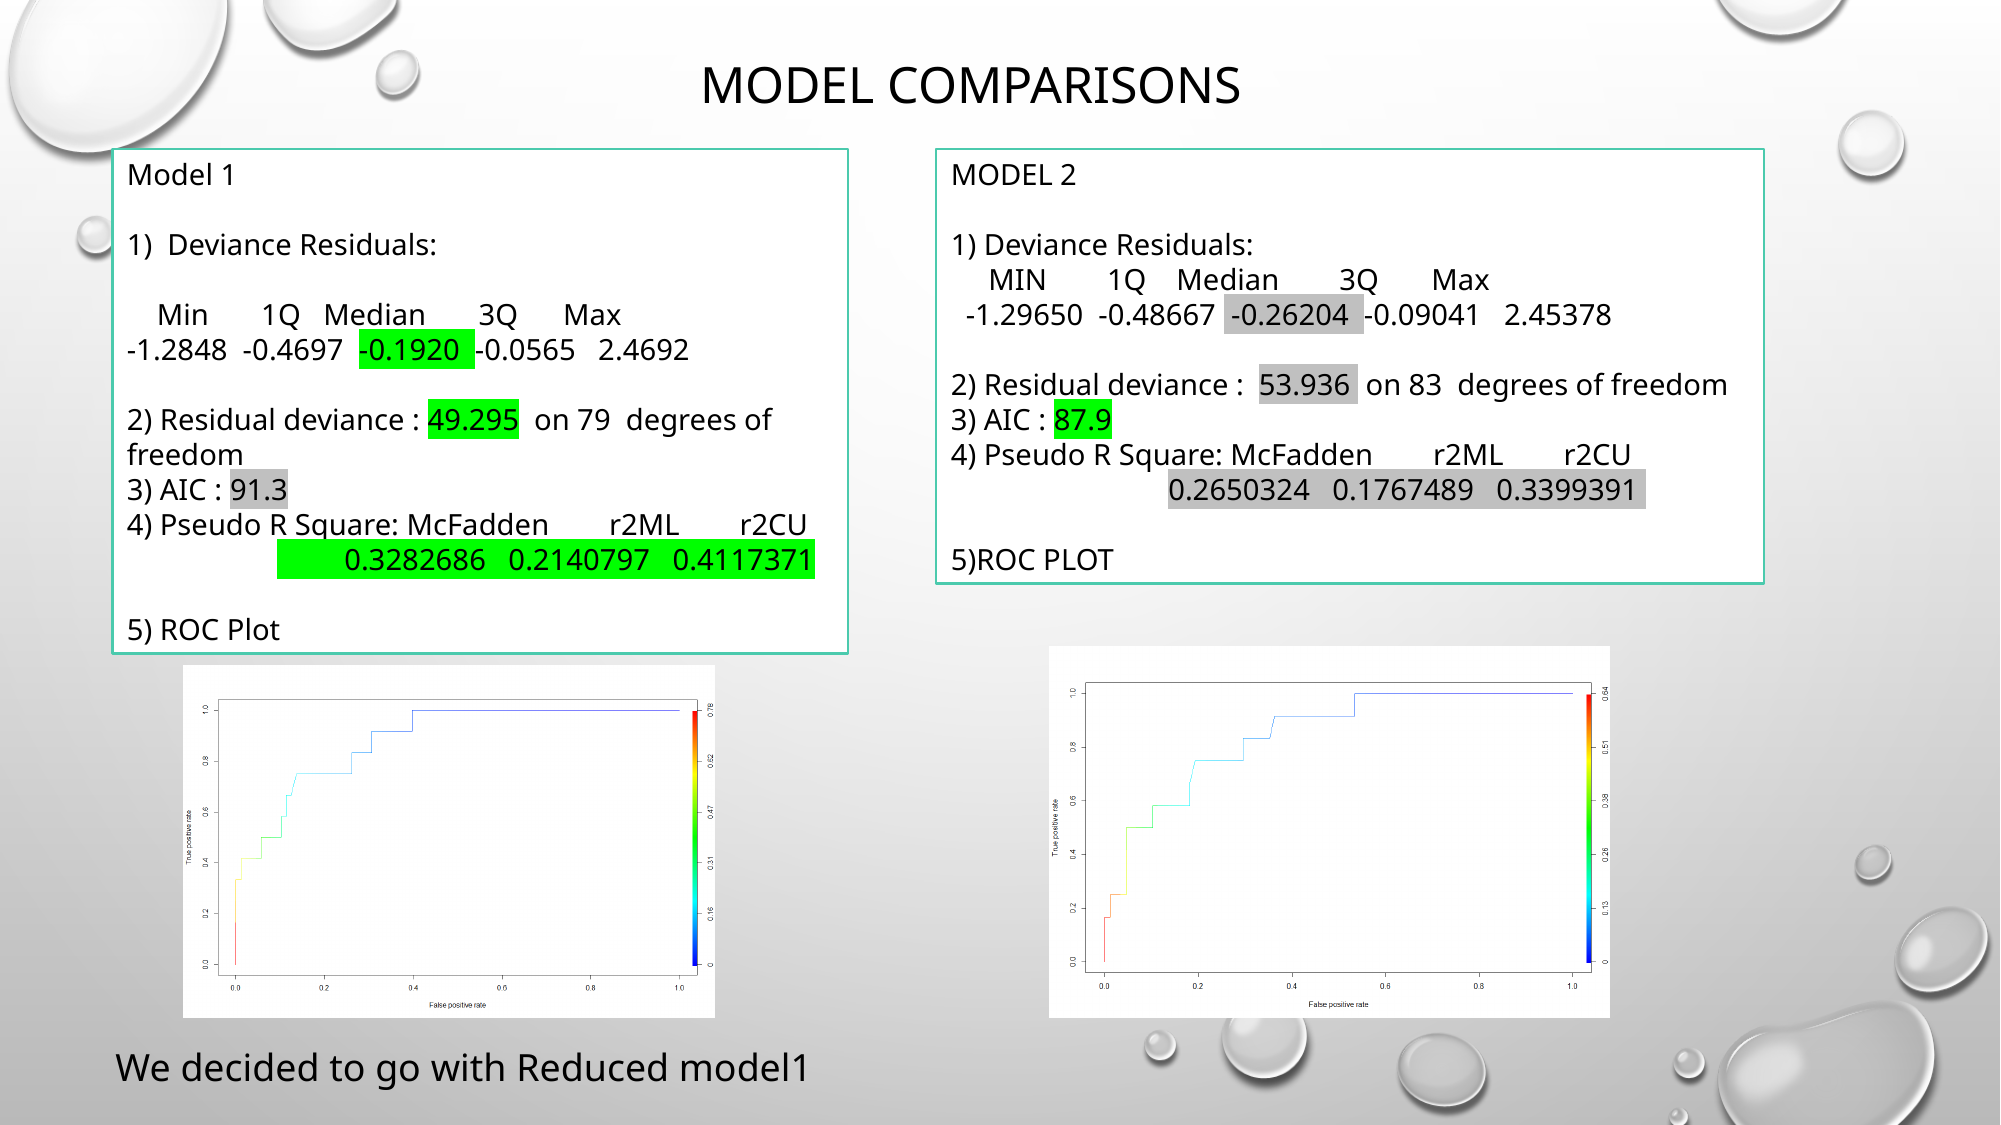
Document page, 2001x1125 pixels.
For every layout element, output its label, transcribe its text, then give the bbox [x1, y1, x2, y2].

text_box Model 1 1) Deviance Residuals: Min 1Q Median 3Q Max -1.2848 -0.4697 -0.1920 -0.0565 2.4692 2) Residual deviance : 49.295 on 79 degrees of freedom 3) AIC : 91.3 4) Pseudo R Square: McFadden r2ML r2CU 0.3282686 0.2140797 0.4117371 5) ROC Plot [111, 148, 849, 655]
text_box MODEL 2 1) Deviance Residuals: Min 1Q Median 3Q Max -1.29650 -0.48667 -0.26204 -0.09041 2.45378 2) Residual deviance : 53.936 on 83 degrees of freedom 3) AIC : 87.9 4) Pseudo R Square: McFadden r2ML r2CU 0.2650324 0.1767489 0.3399391 5)ROC PLOT [935, 148, 1765, 585]
picture [0, 0, 2000, 1125]
text_box We decided to go with Reduced model1 [100, 1036, 828, 1097]
title Model comparisons [138, 43, 1805, 130]
